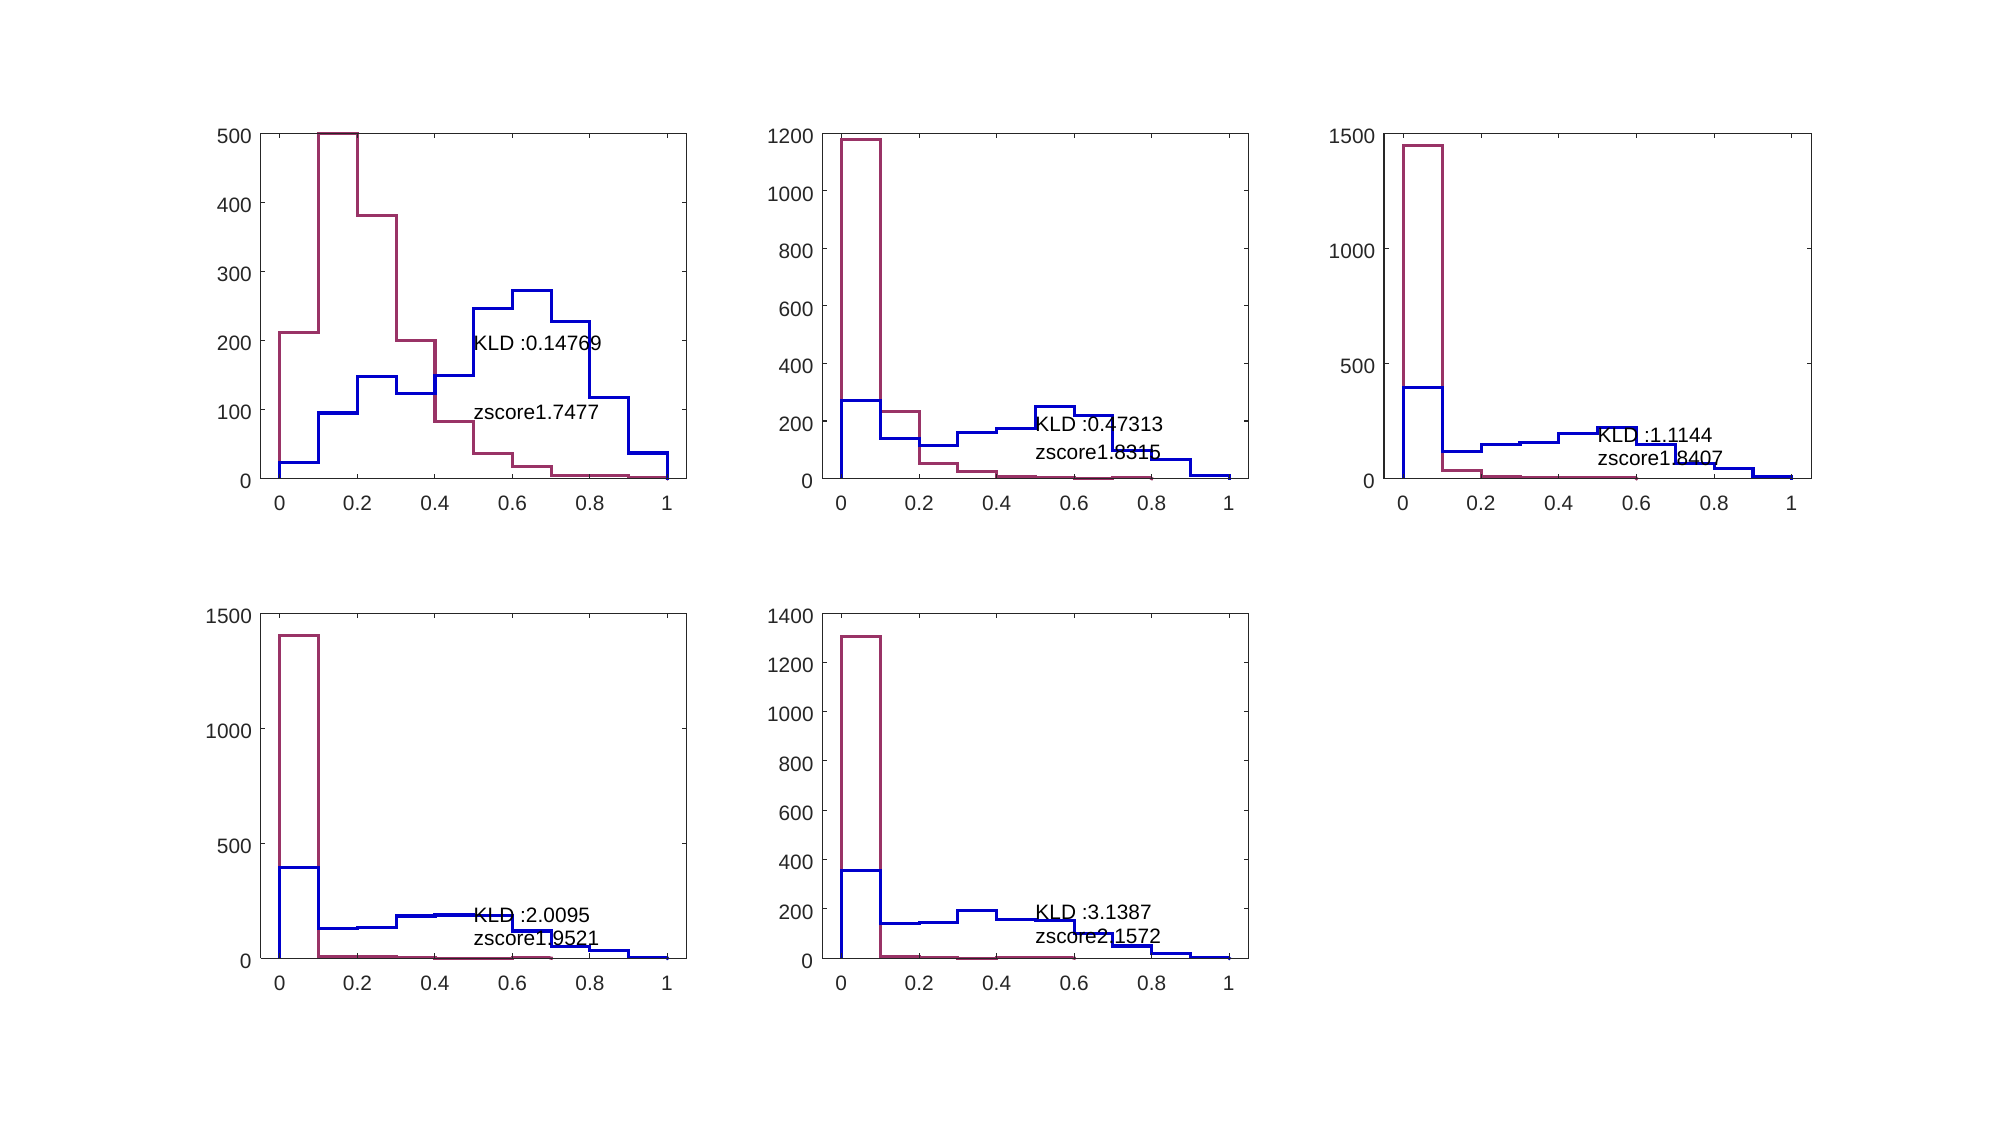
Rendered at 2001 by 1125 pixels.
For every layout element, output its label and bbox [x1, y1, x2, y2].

picture [0, 57, 2000, 1068]
